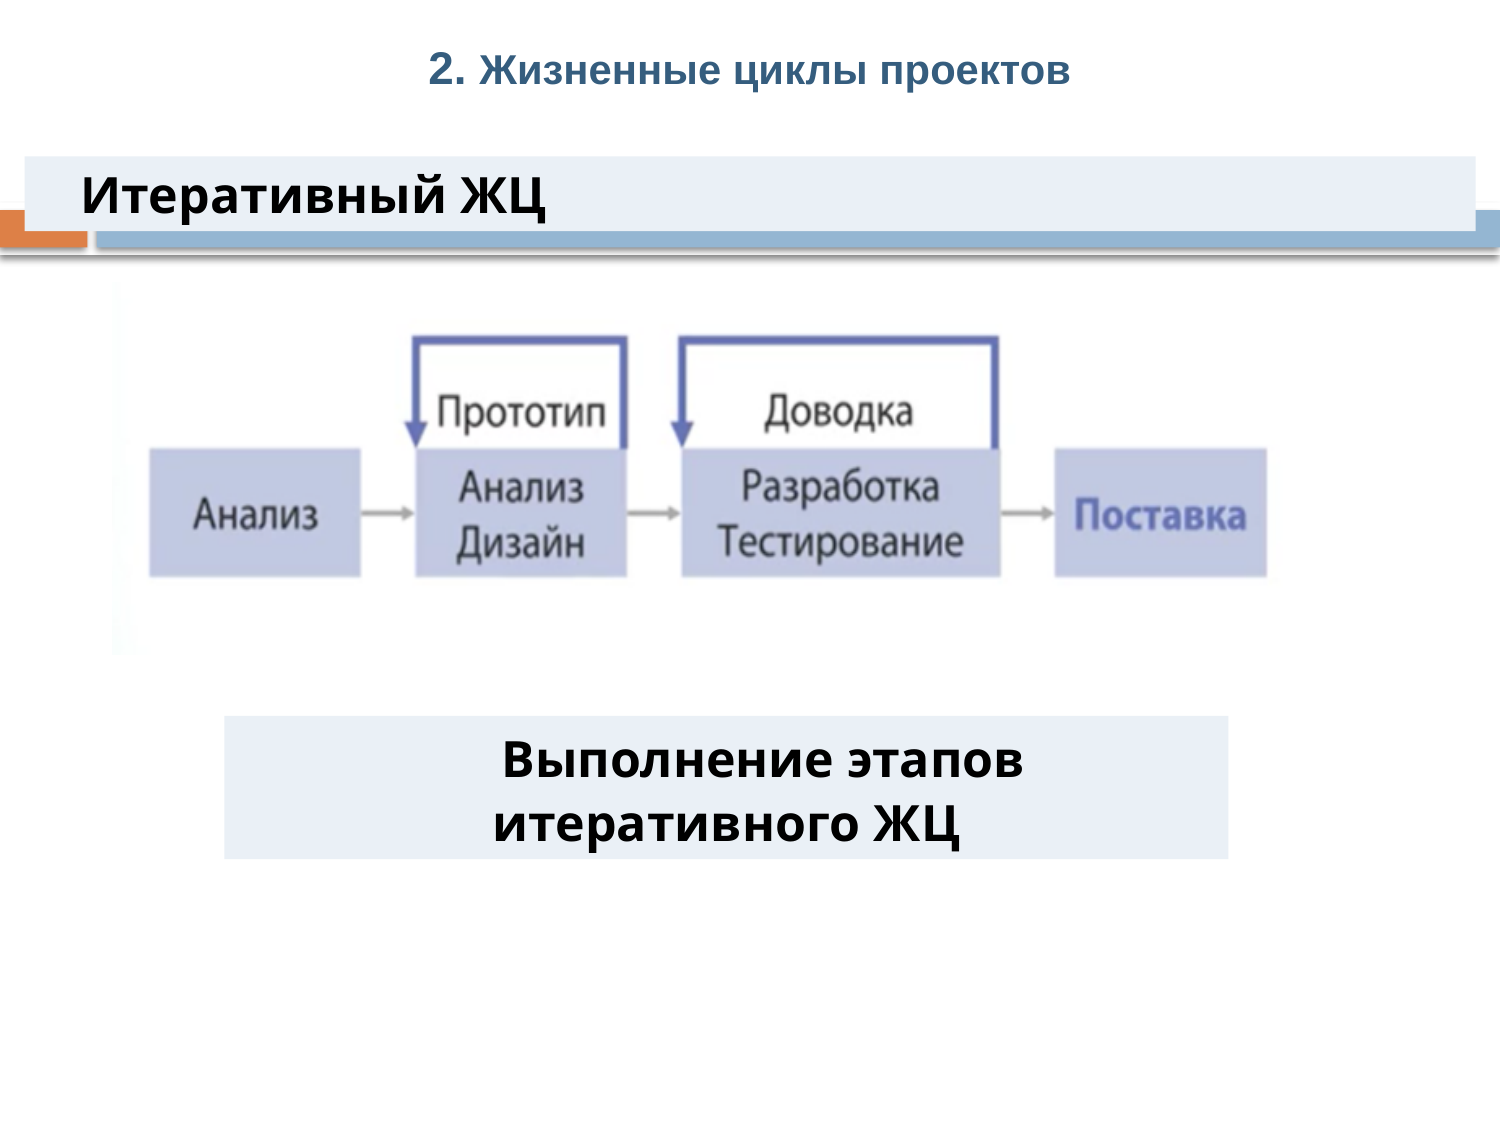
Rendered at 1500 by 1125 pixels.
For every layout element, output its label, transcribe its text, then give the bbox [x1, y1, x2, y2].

text_box Итеративный ЖЦ [24, 156, 1476, 232]
text_box Выполнение этапов итеративного ЖЦ [224, 715, 1229, 860]
picture [111, 281, 1341, 656]
text_box 2. Жизненные циклы проектов [413, 30, 1087, 101]
